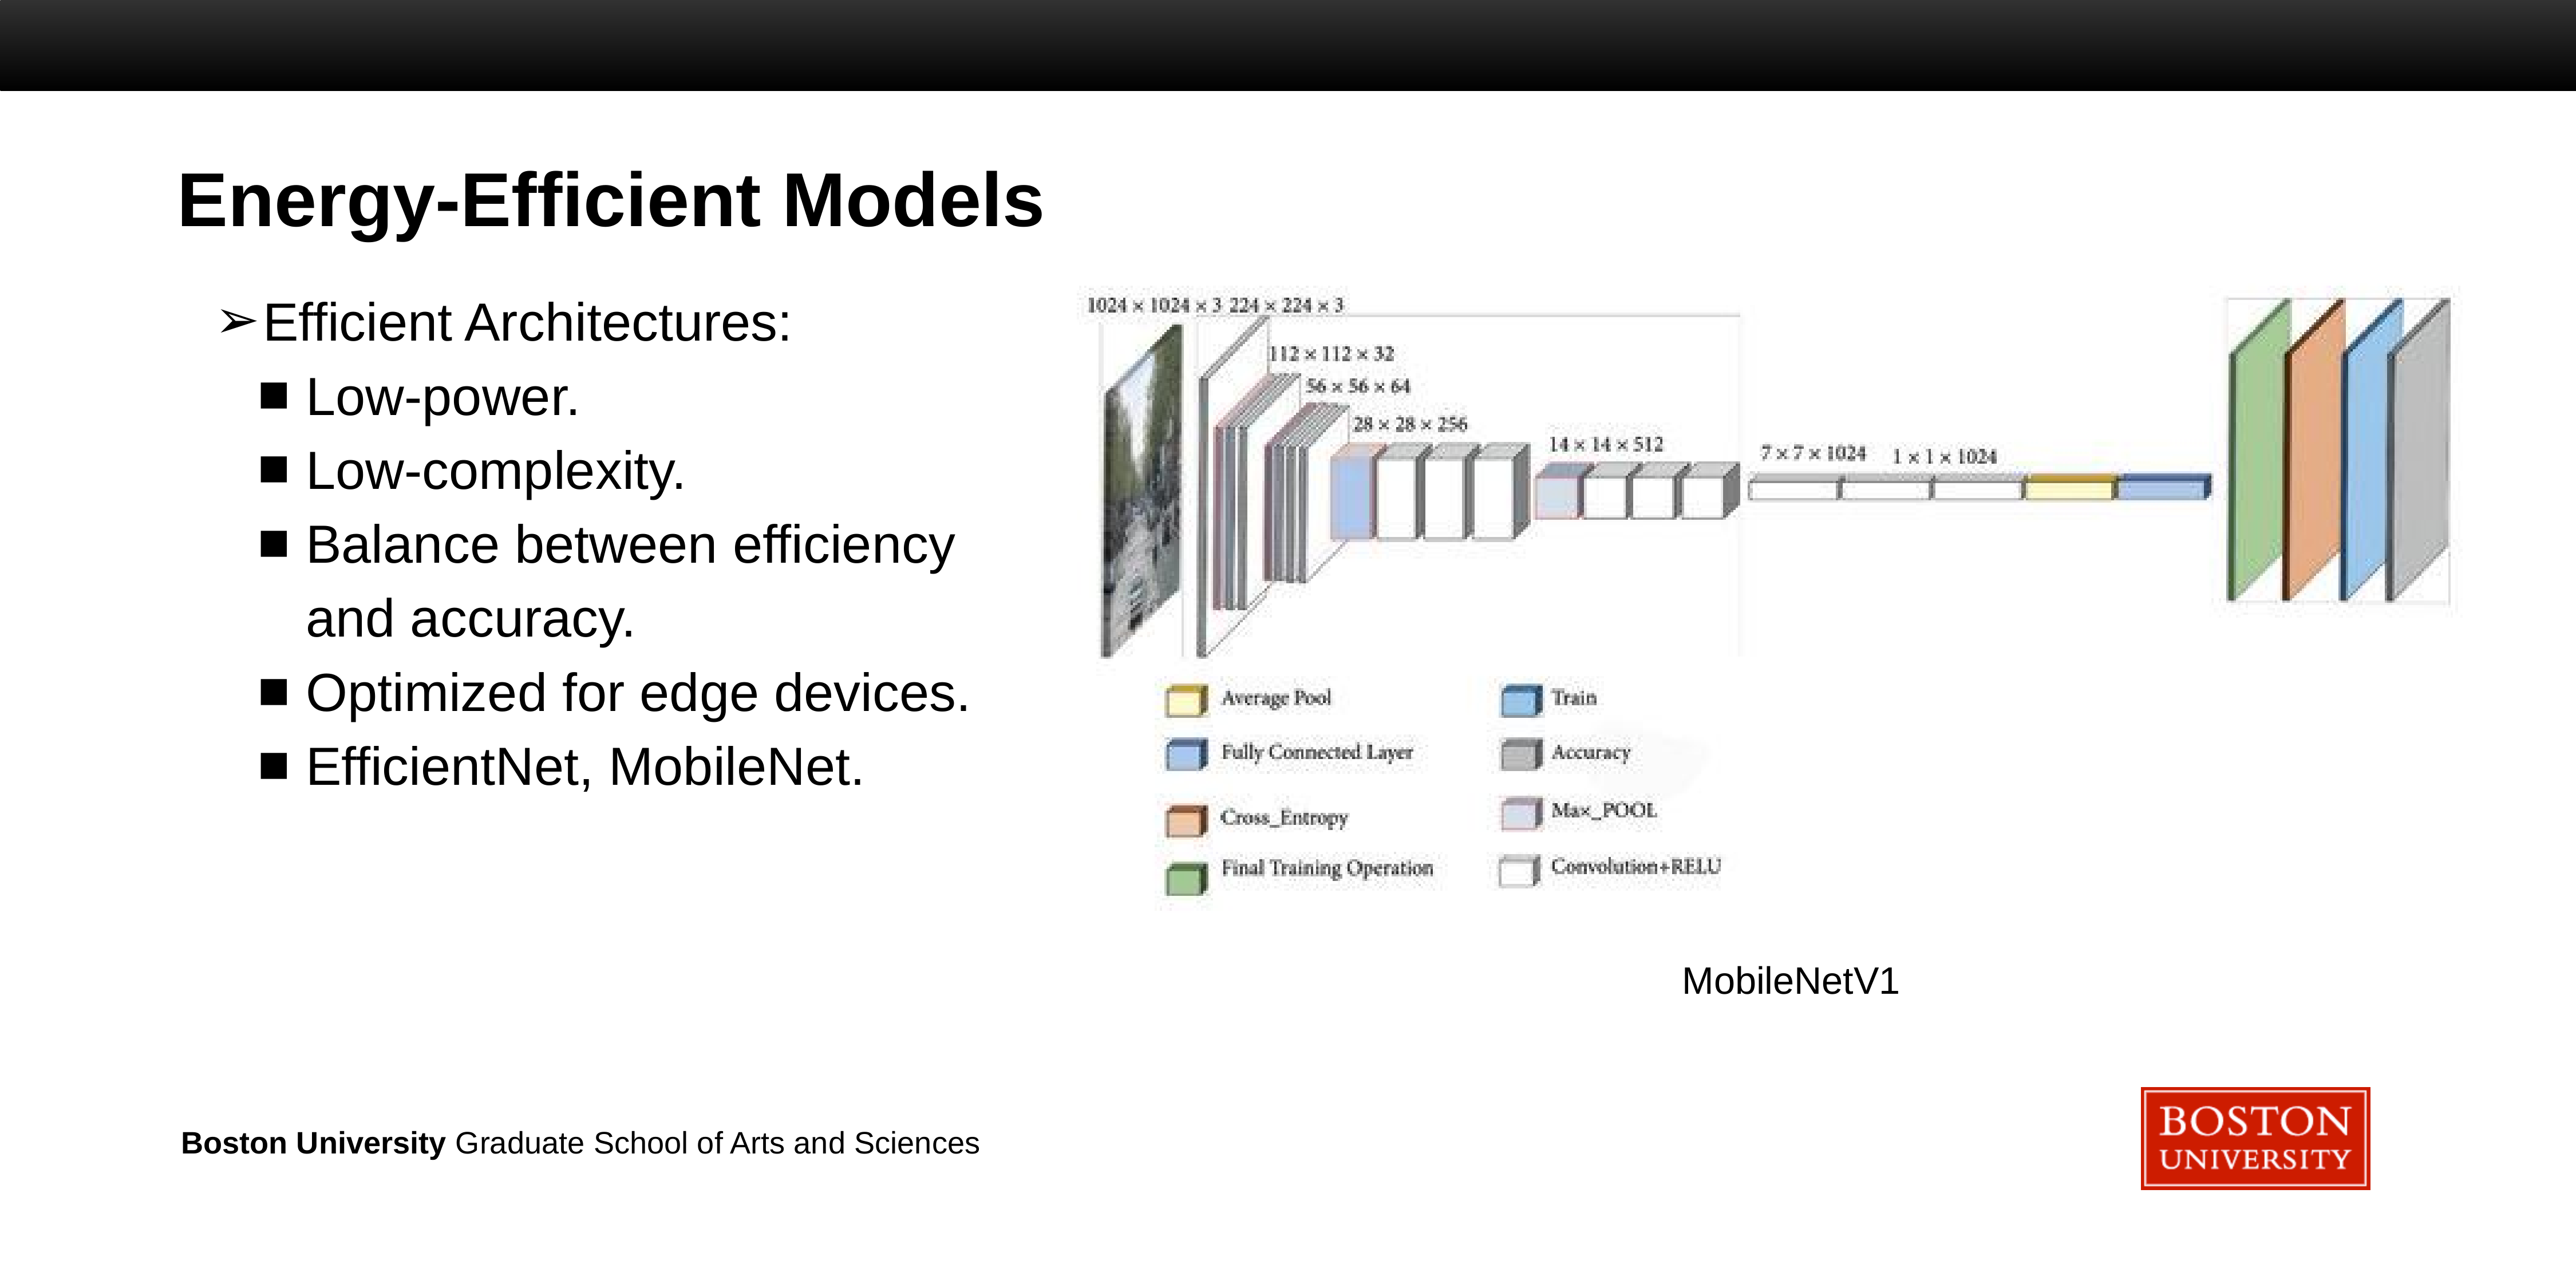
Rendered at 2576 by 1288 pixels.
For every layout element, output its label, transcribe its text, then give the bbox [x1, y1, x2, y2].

title Energy-Efficient Models [177, 90, 2399, 244]
picture [2141, 1087, 2370, 1190]
picture [1037, 247, 2502, 947]
text_box MobileNetV1 [1139, 954, 2401, 1010]
subtitle Efficient Architectures: Low-power. Low-complexity. Balance between efficiency and accuracy. Optimized for edge devices. EfficientNet, MobileNet. [177, 192, 1038, 940]
